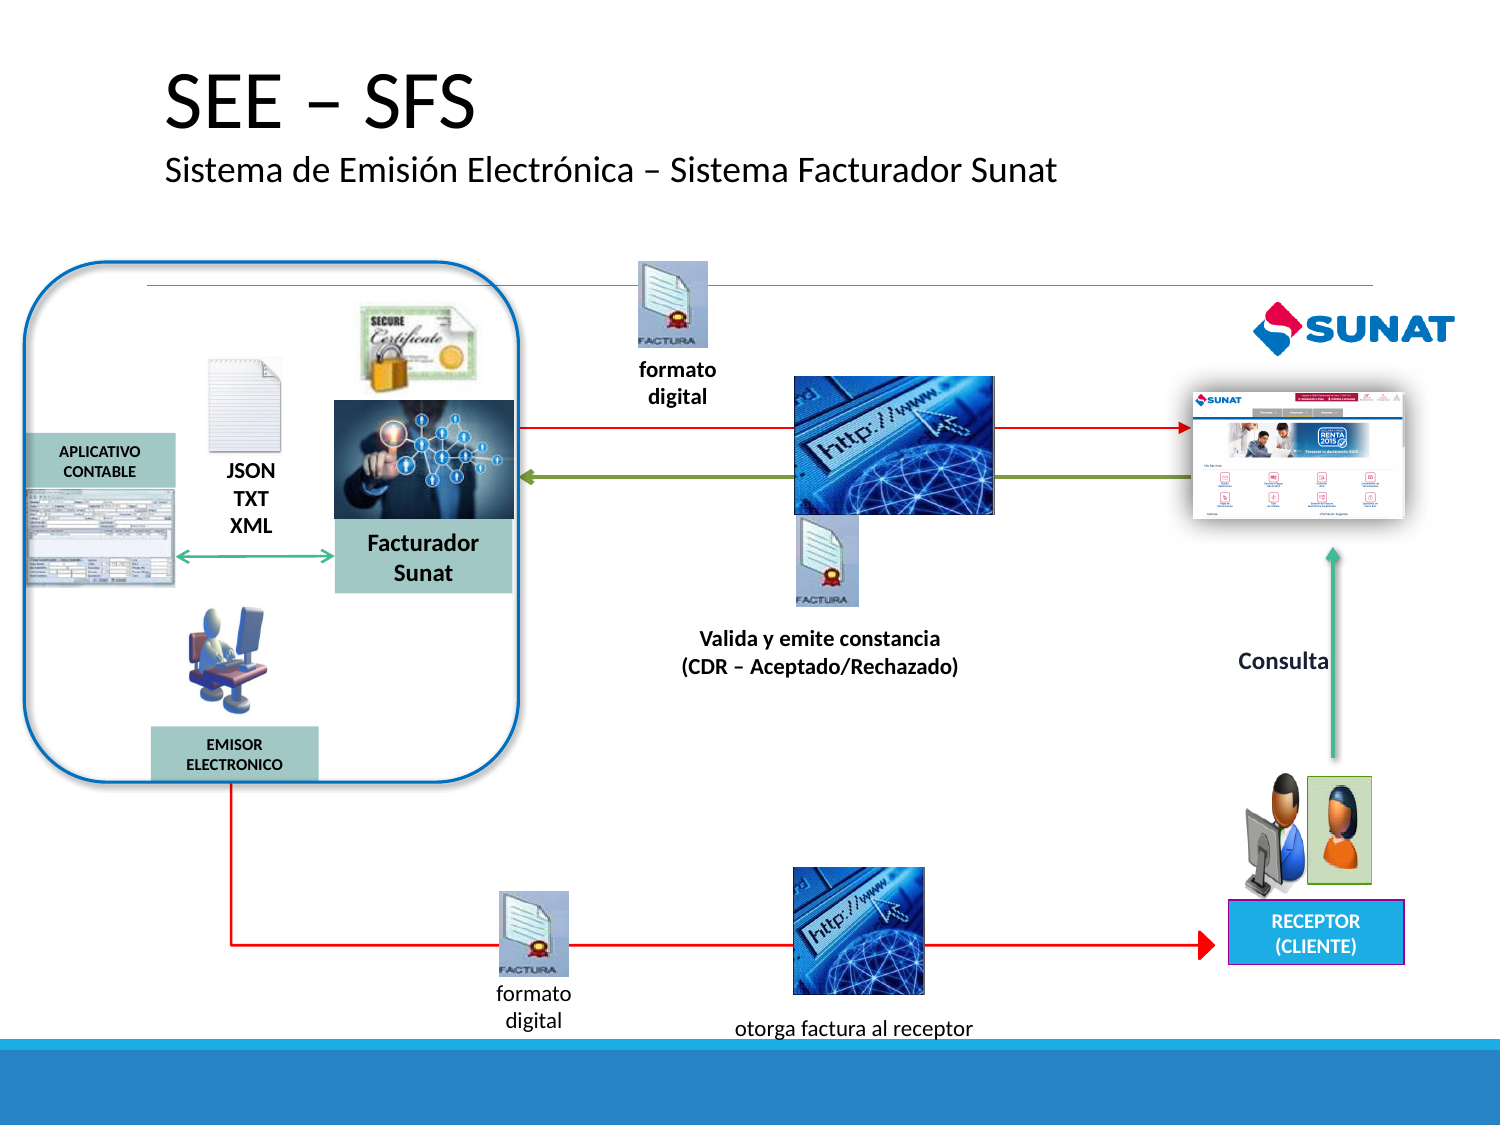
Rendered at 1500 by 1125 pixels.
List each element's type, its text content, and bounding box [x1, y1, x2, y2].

picture [318, 301, 519, 401]
picture [23, 487, 177, 588]
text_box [175, 261, 1457, 1050]
text_box [23, 260, 175, 487]
text_box SEE – SFS Sistema de Emisión Electrónica – Sistema Facturador Sunat [149, 38, 1380, 198]
picture [205, 355, 284, 457]
text_box [23, 595, 172, 784]
